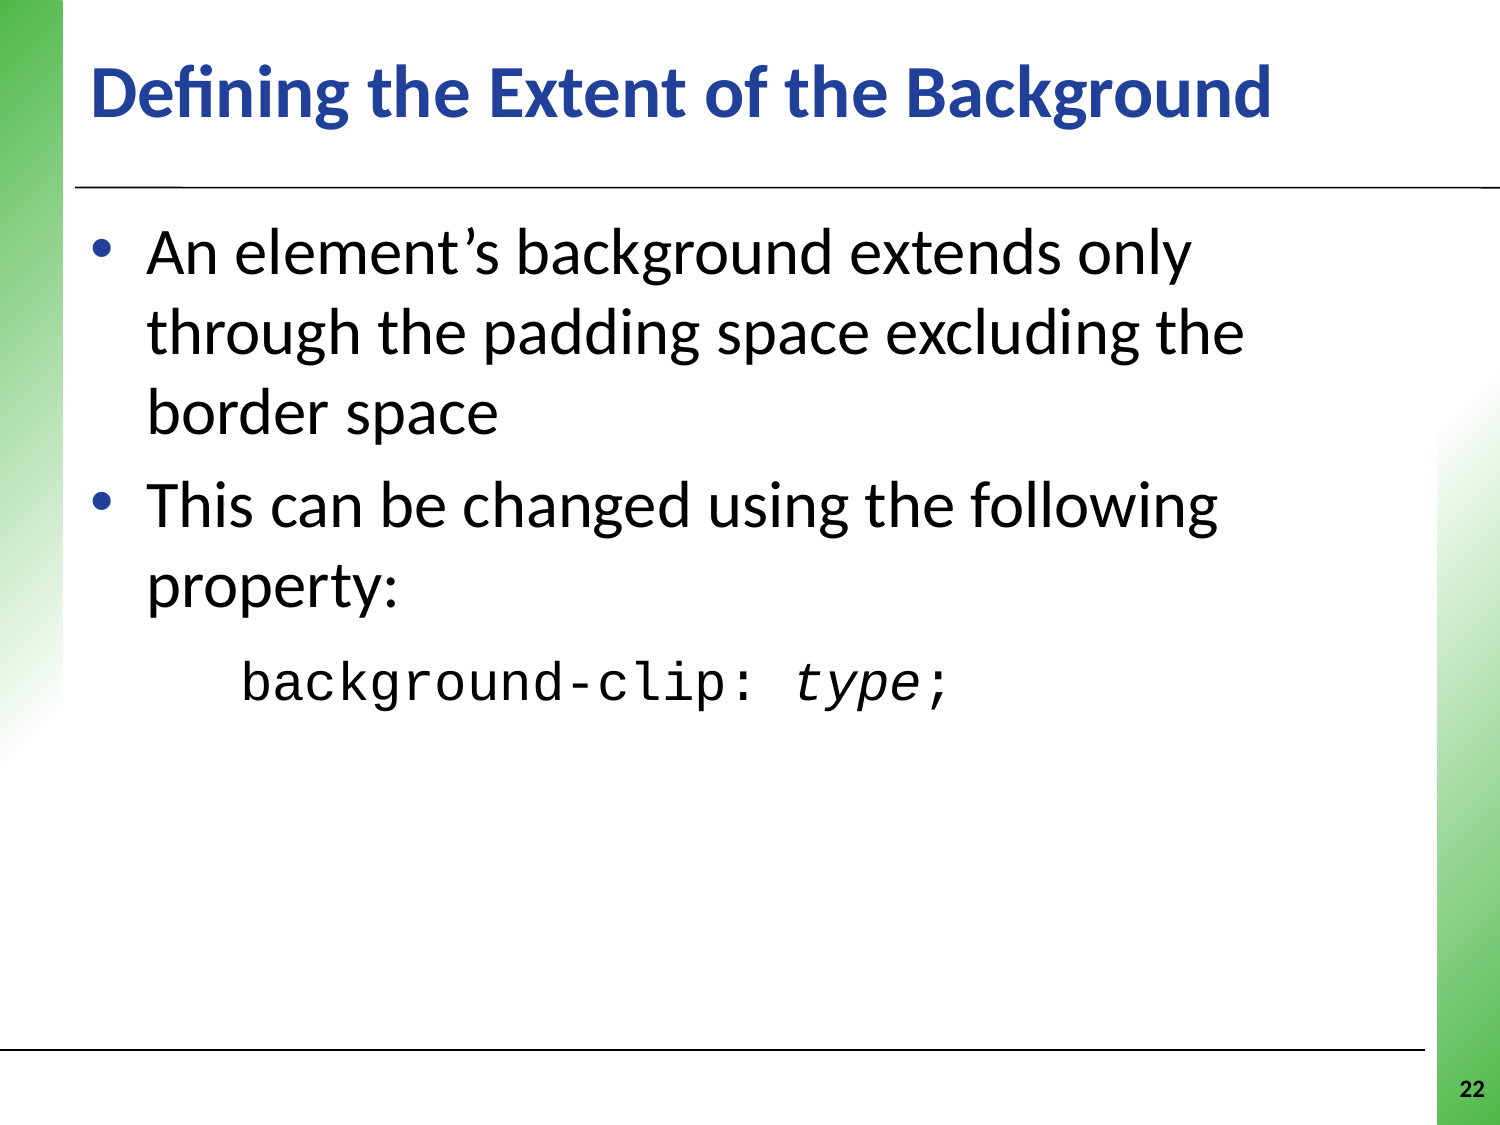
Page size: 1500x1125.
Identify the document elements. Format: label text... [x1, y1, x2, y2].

list An element’s background extends only through the padding space excluding the border space This can be changed using the following property: background-clip: type; [74, 199, 1438, 1006]
title Defining the Extent of the Background [74, 24, 1338, 151]
slide_number 22 [1412, 1050, 1500, 1125]
